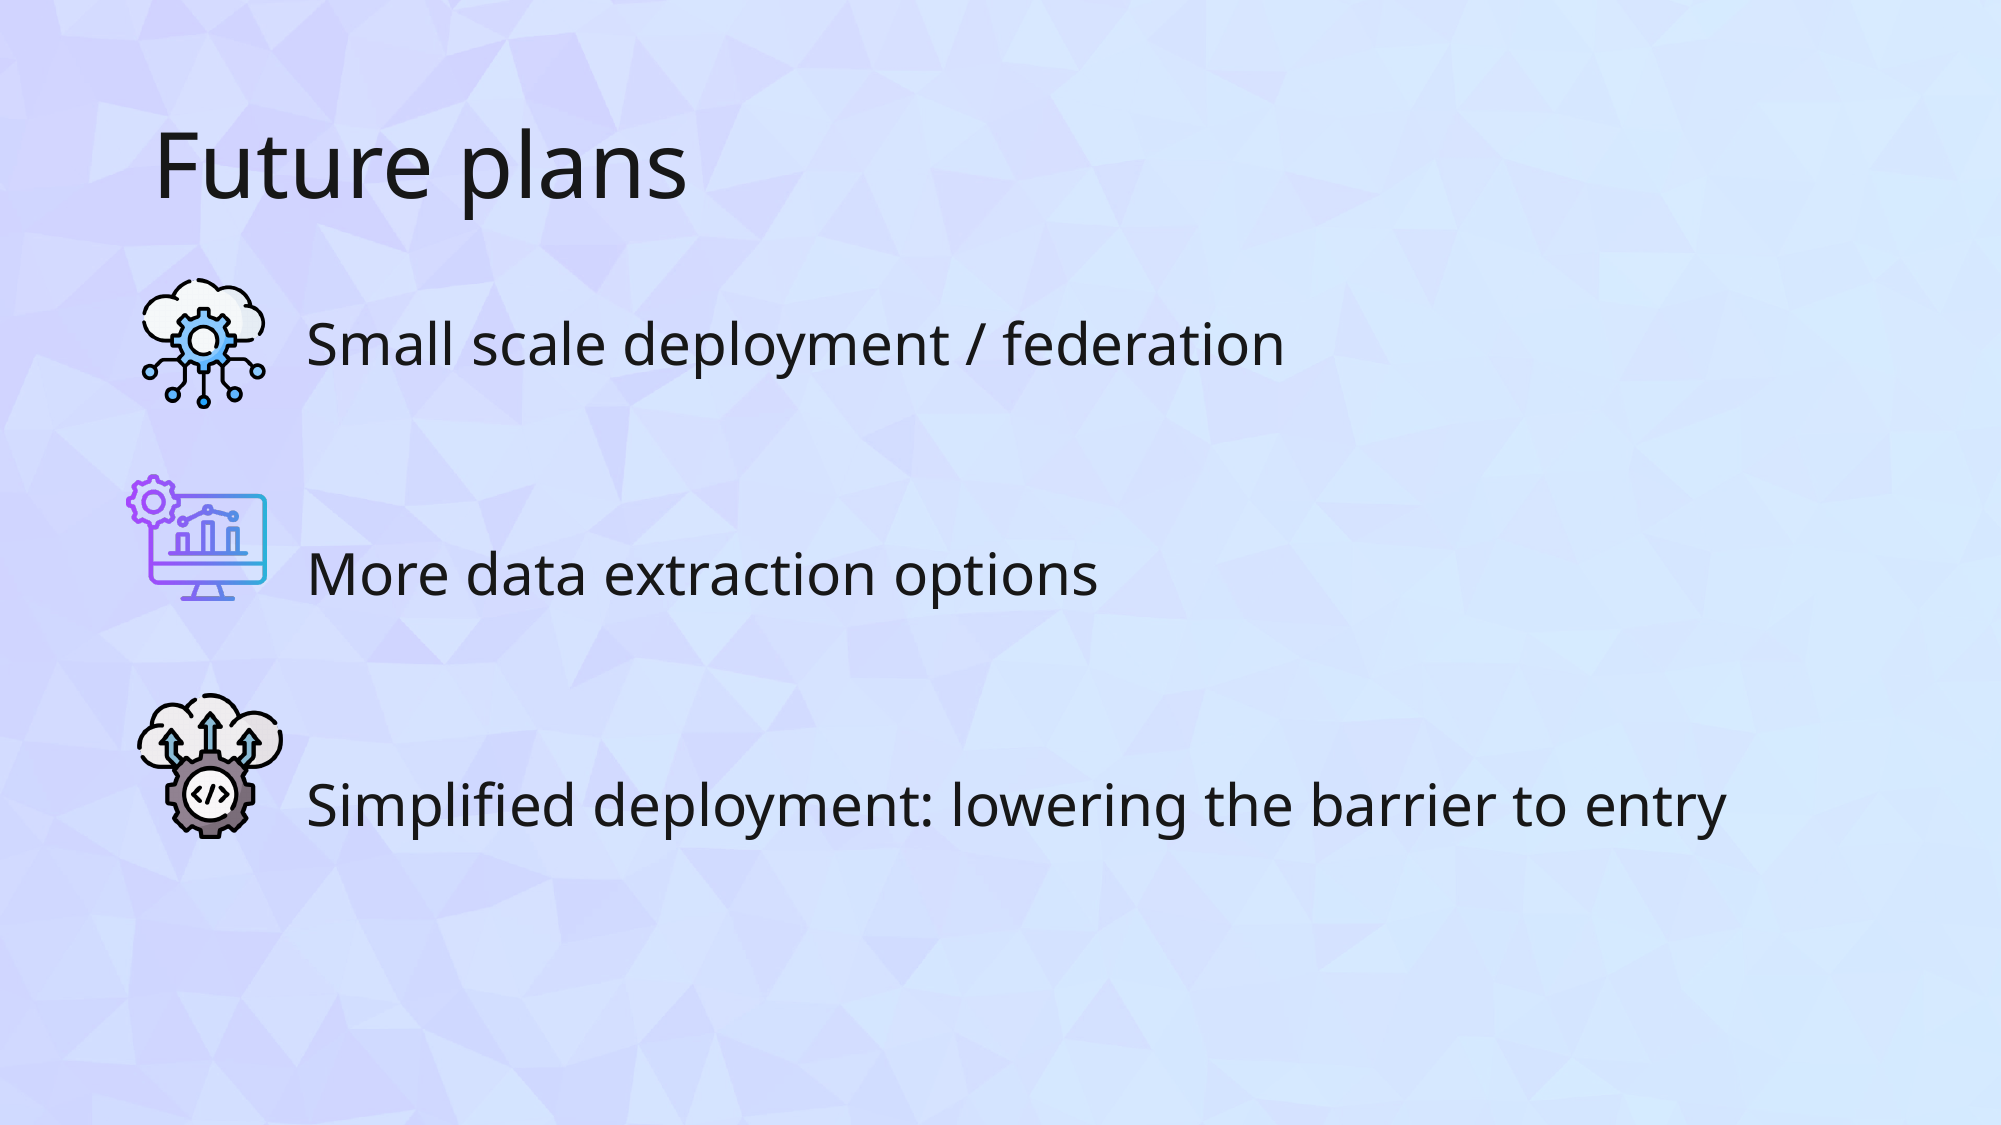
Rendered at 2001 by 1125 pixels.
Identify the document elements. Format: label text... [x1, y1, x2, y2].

list Small scale deployment / federation More data extraction options Simplified deployment: lowering the barrier to entry [291, 299, 1863, 1014]
title Future plans [137, 59, 1863, 278]
picture [126, 467, 268, 608]
picture [138, 278, 269, 410]
picture [137, 692, 284, 839]
